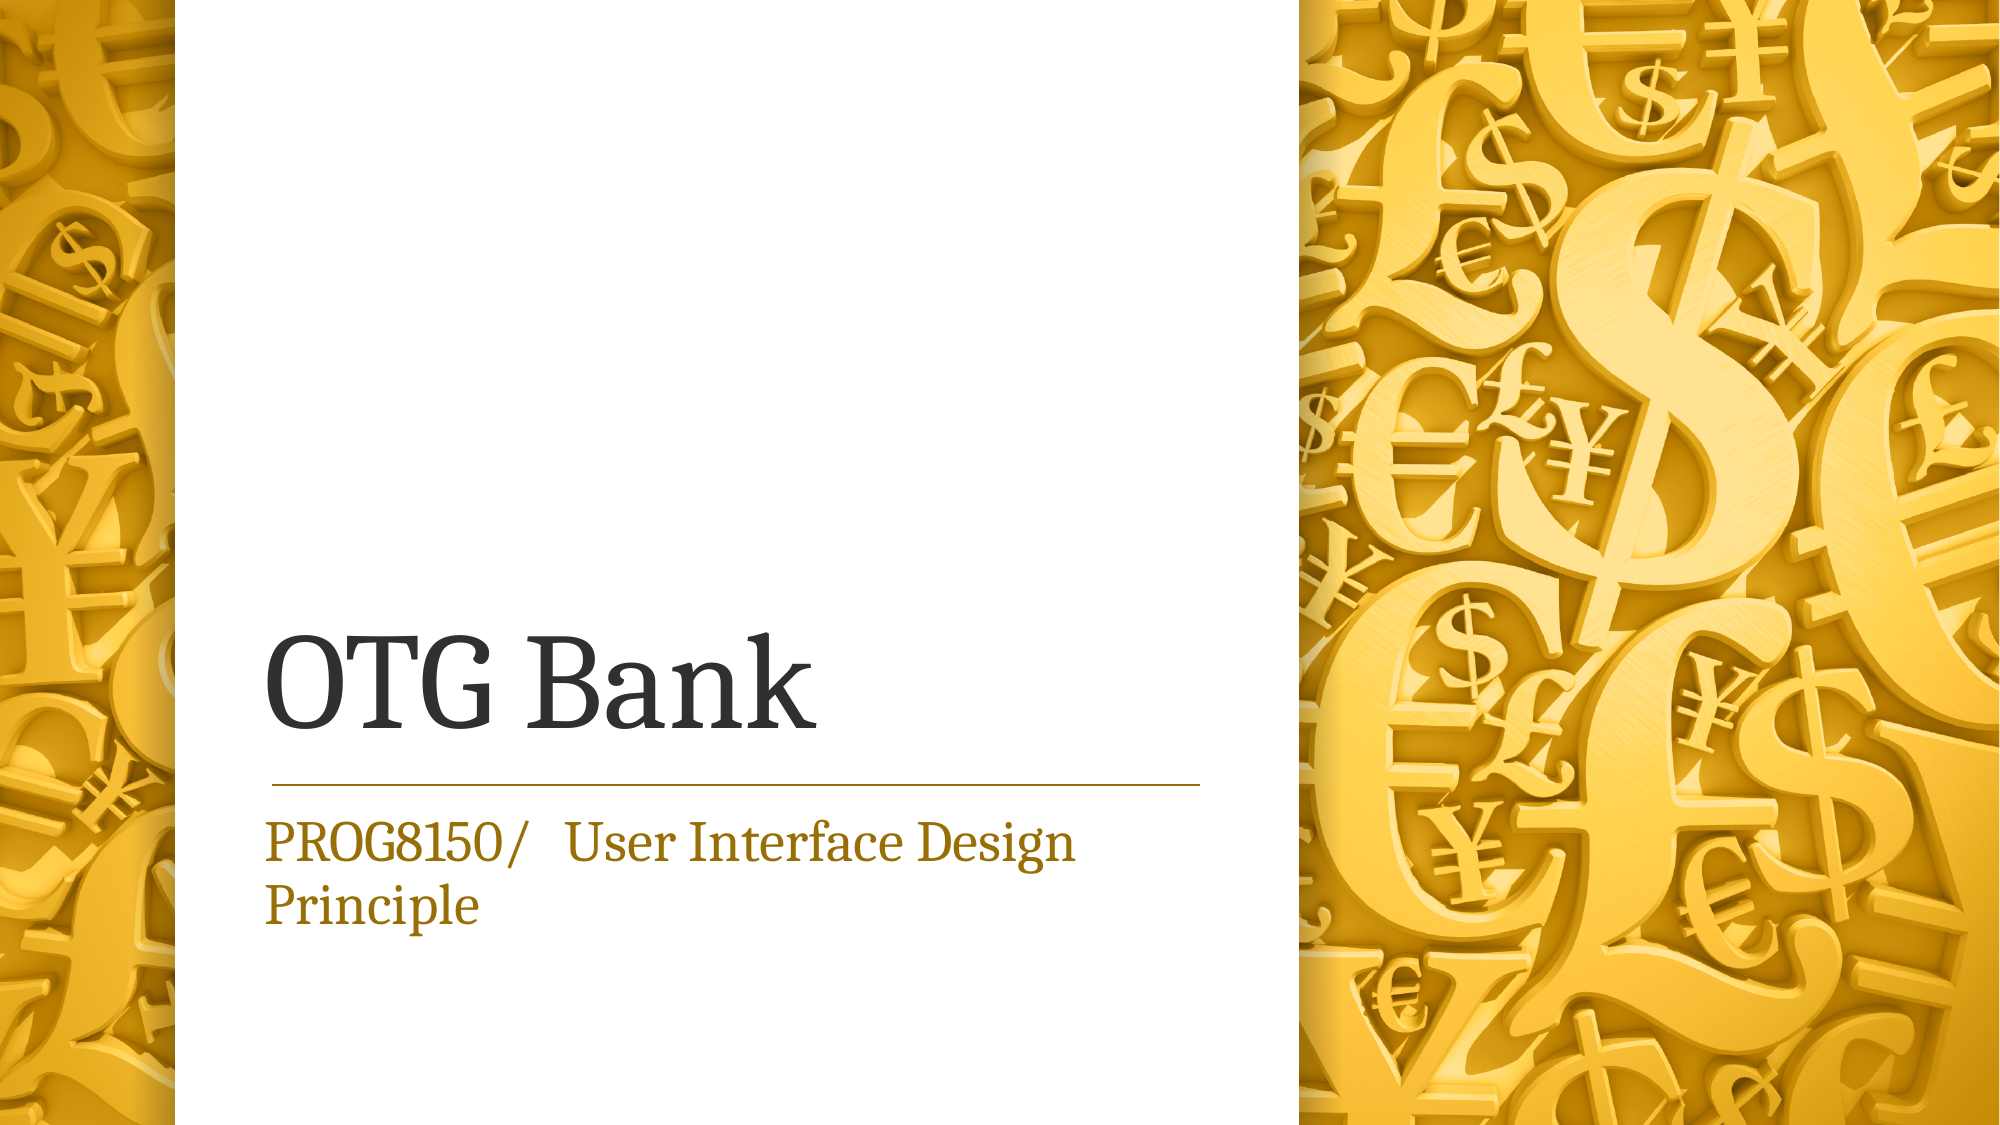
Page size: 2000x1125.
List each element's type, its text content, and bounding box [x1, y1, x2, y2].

title OTG Bank [249, 262, 1225, 763]
picture [1299, 0, 2000, 1125]
picture [0, 0, 175, 1125]
subtitle PROG8150/ User Interface Design Principle [249, 803, 1225, 1012]
